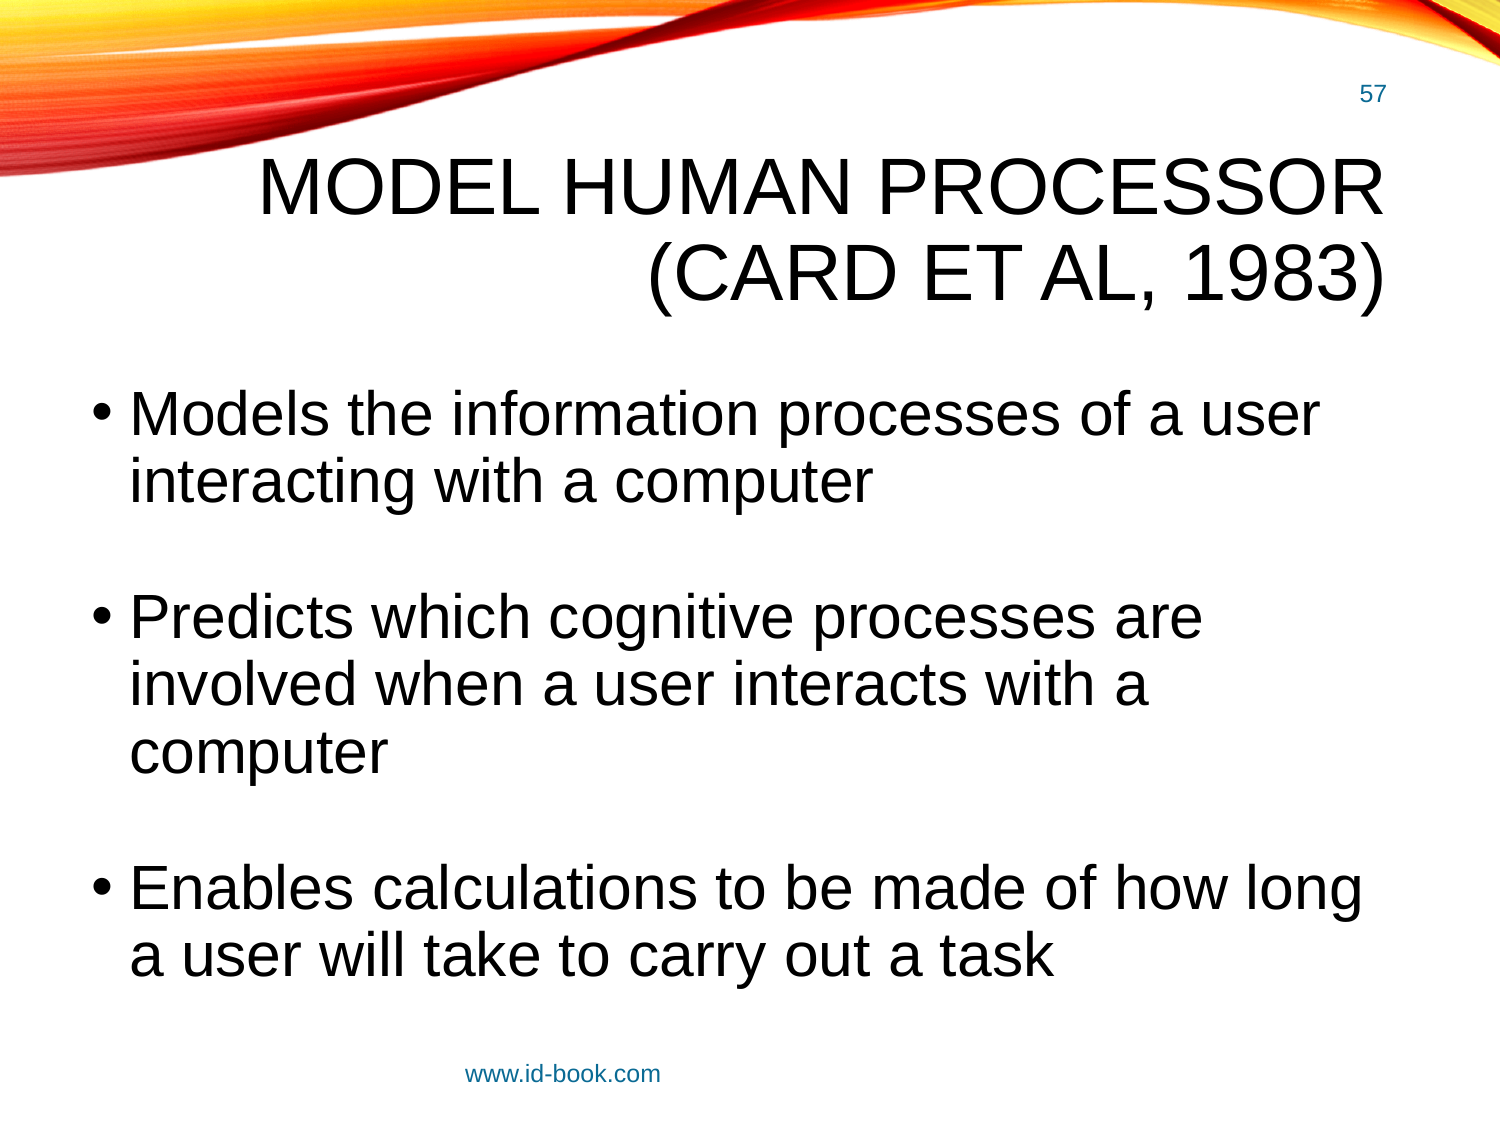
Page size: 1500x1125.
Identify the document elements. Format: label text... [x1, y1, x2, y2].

slide_number 57 [1078, 62, 1403, 123]
footer www.id-book.com [97, 1042, 1030, 1103]
list Models the information processes of a user interacting with a computer Predicts which cognitive processes are involved when a user interacts with a computer Enables calculations to be made of how long a user will take to carry out a task [76, 373, 1427, 1116]
title Model Human processor (Card et al, 1983) [242, 125, 1403, 338]
picture [0, 0, 1500, 178]
